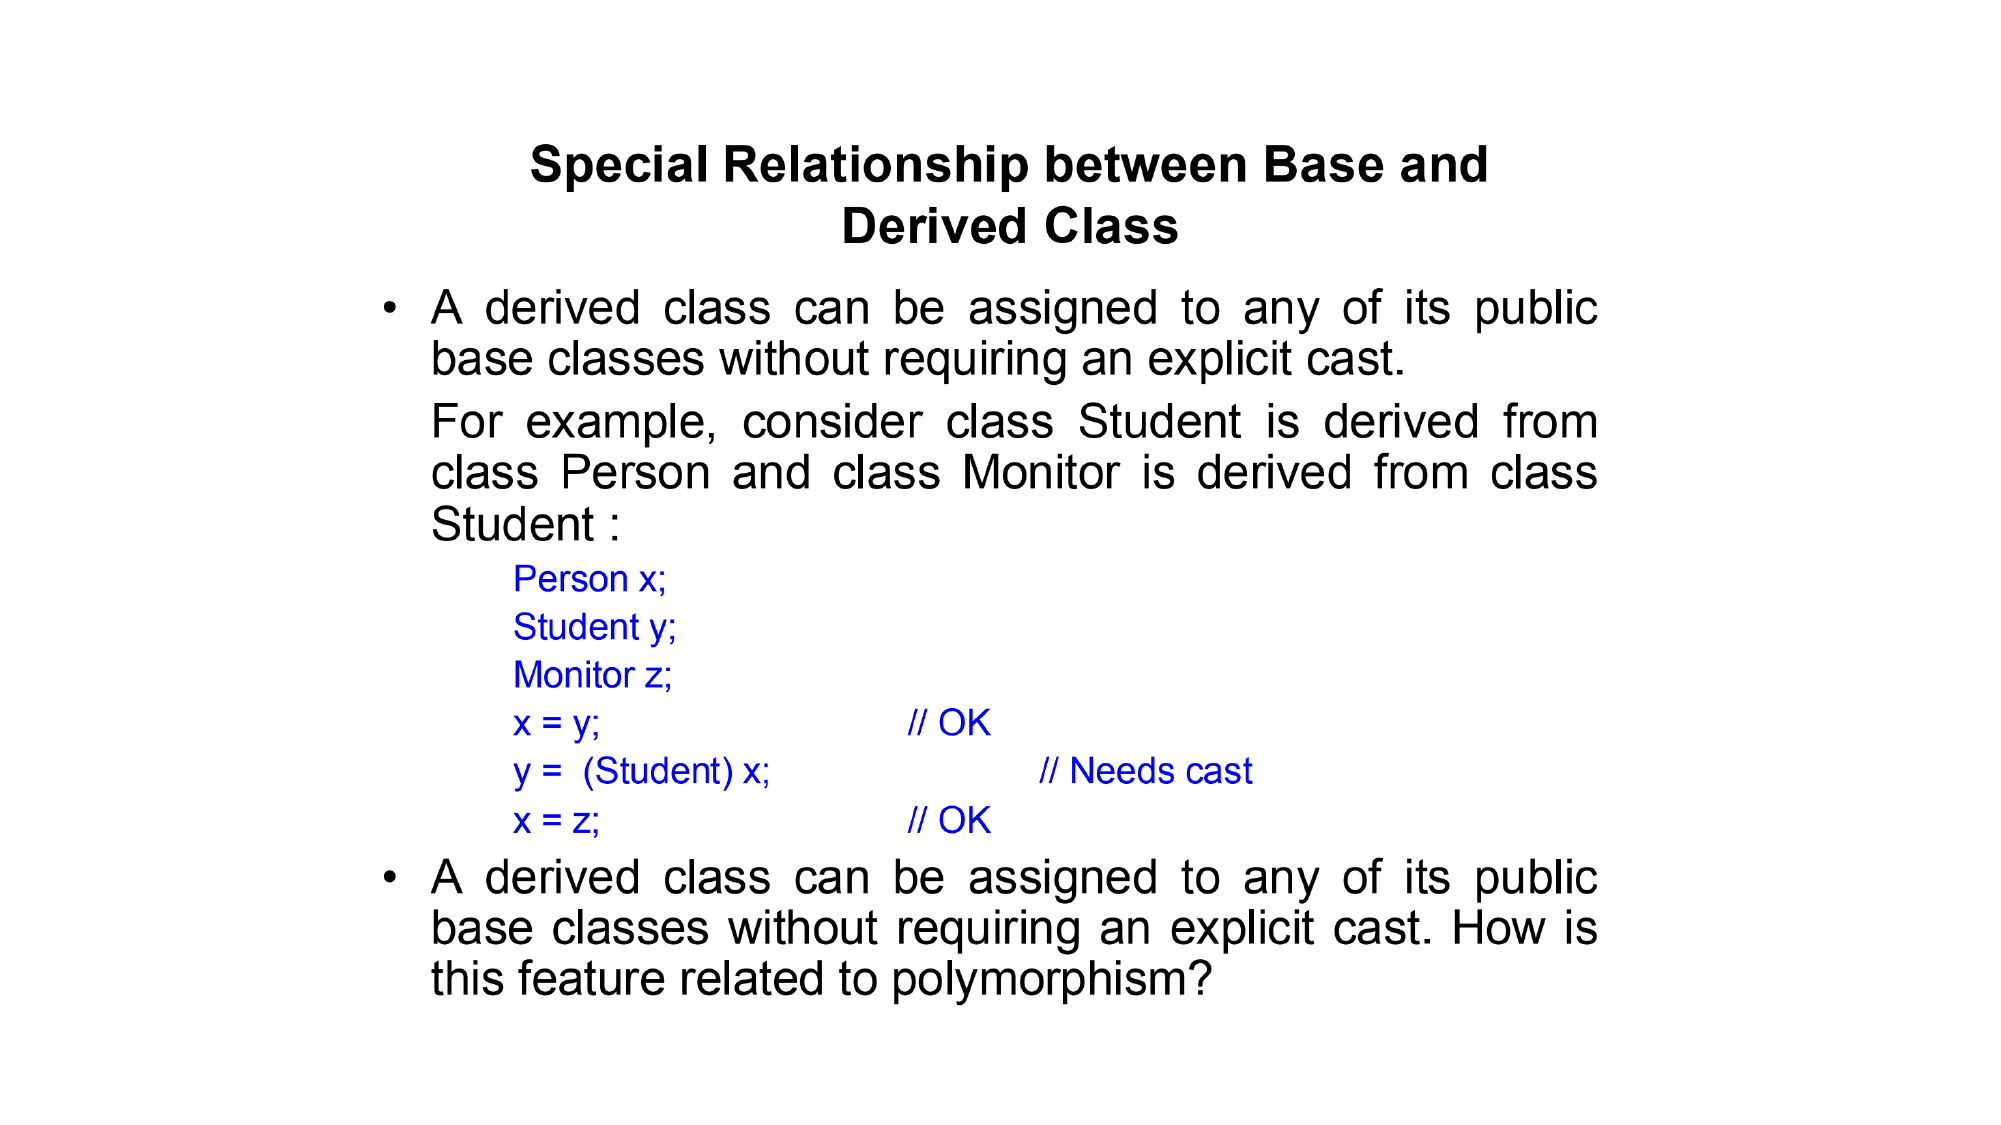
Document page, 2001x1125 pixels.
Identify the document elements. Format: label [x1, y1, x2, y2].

picture [361, 108, 1638, 1017]
